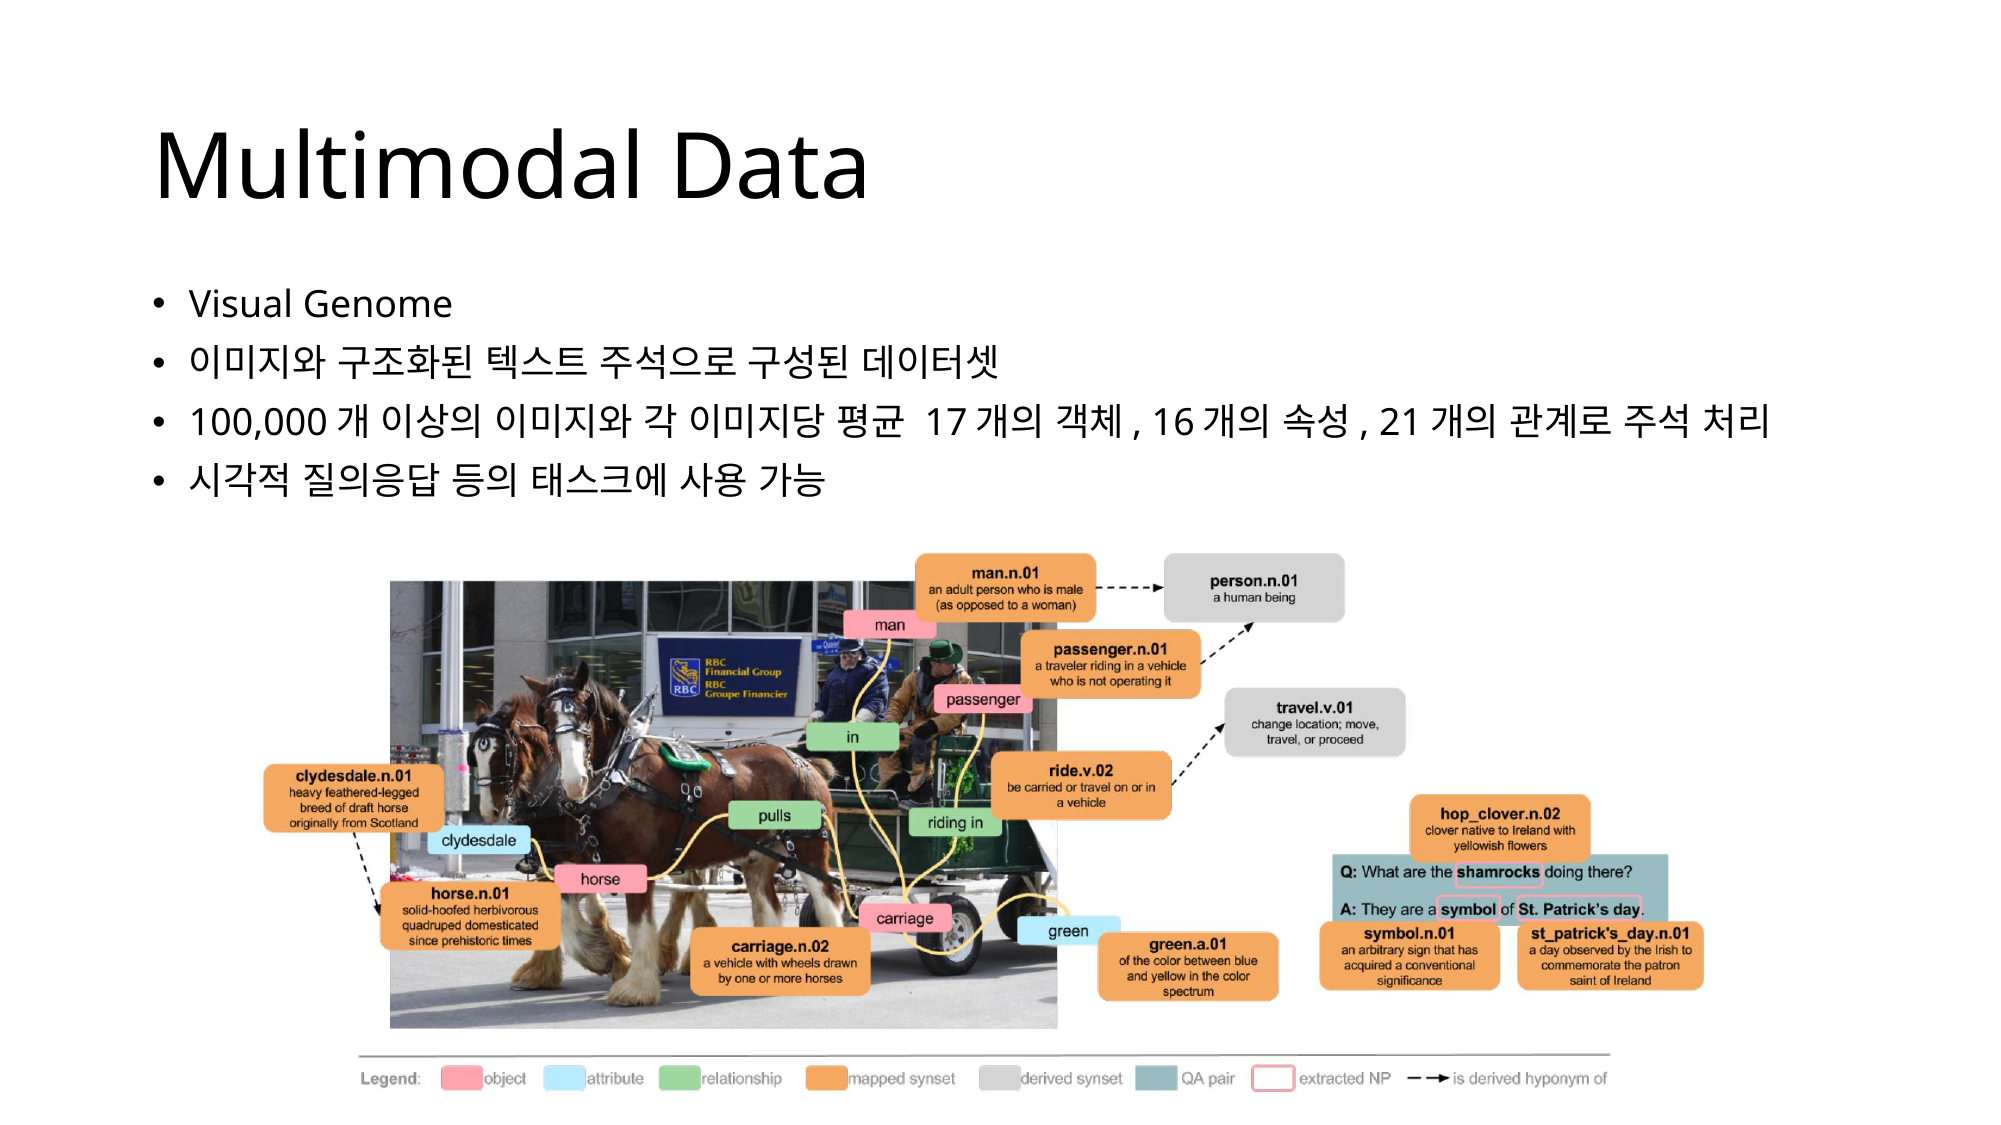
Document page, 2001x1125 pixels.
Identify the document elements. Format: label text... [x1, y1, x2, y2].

text_box Visual Genome 이미지와 구조화된 텍스트 주석으로 구성된 데이터셋 100,000개 이상의 이미지와 각 이미지당 평균 17개의 객체, 16개의 속성, 21개의 관계로 주석 처리 시각적 질의응답 등의 태스크에 사용 가능 [137, 277, 1987, 513]
picture [252, 539, 1715, 1109]
title Multimodal Data [137, 59, 1863, 277]
